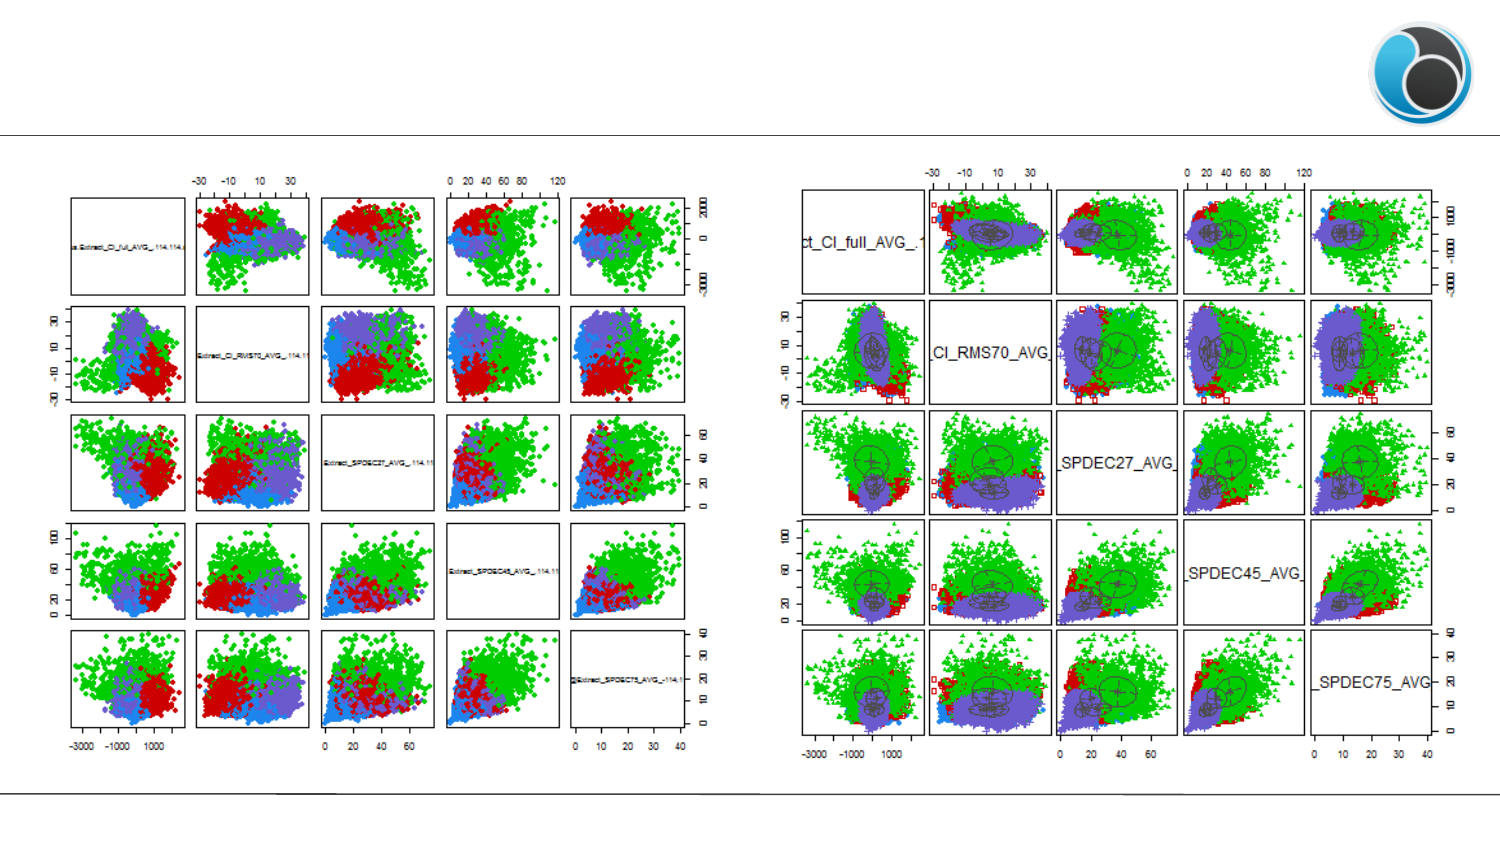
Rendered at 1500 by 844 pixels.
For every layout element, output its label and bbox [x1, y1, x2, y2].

picture [1363, 21, 1475, 127]
picture [17, 149, 739, 777]
picture [749, 149, 1483, 777]
